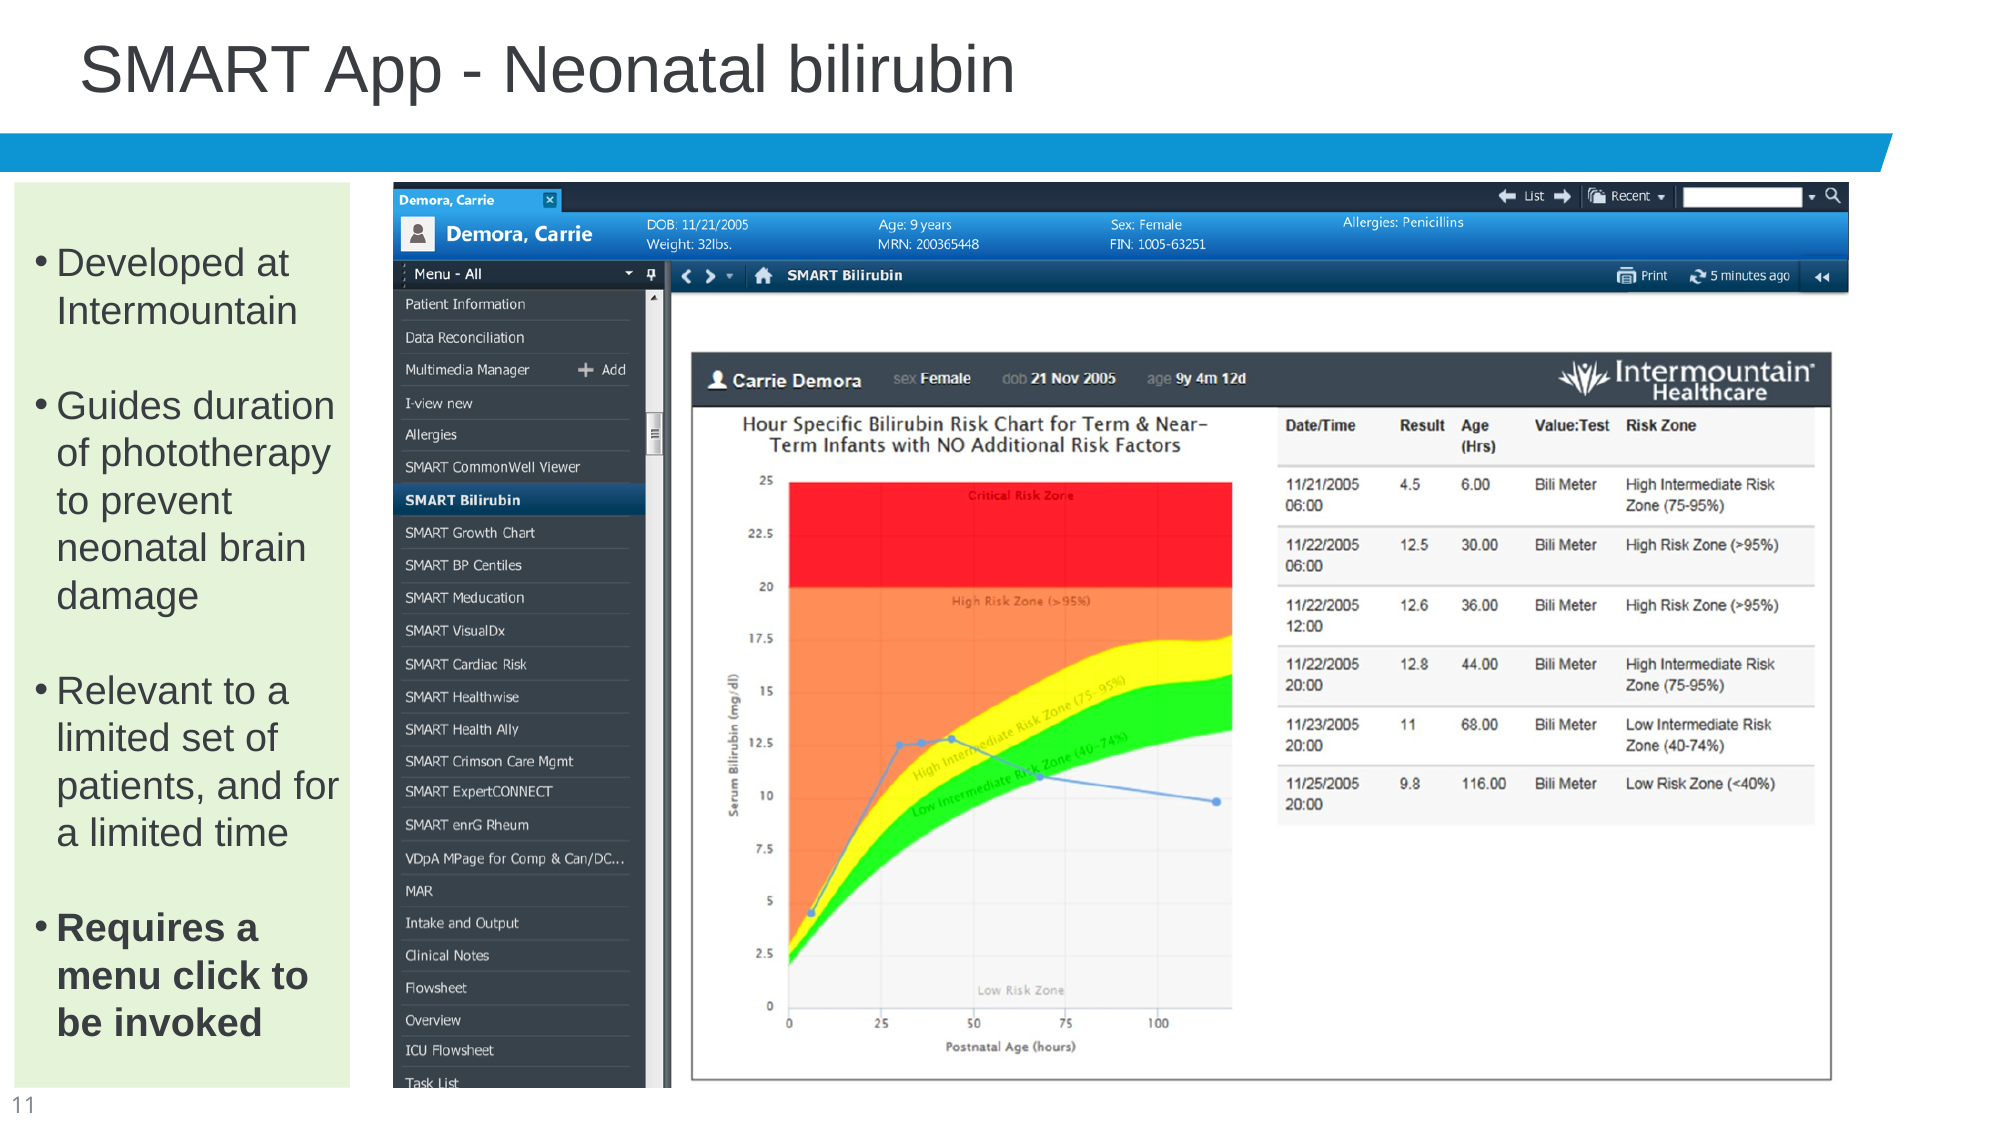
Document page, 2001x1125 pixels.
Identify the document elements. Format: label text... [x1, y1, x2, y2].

text_box Developed at Intermountain Guides duration of phototherapy to prevent neonatal brain damage Relevant to a limited set of patients, and for a limited time Requires a menu click to be invoked [14, 182, 350, 1088]
picture [393, 182, 1849, 1088]
title SMART App - Neonatal bilirubin [67, 0, 1793, 142]
